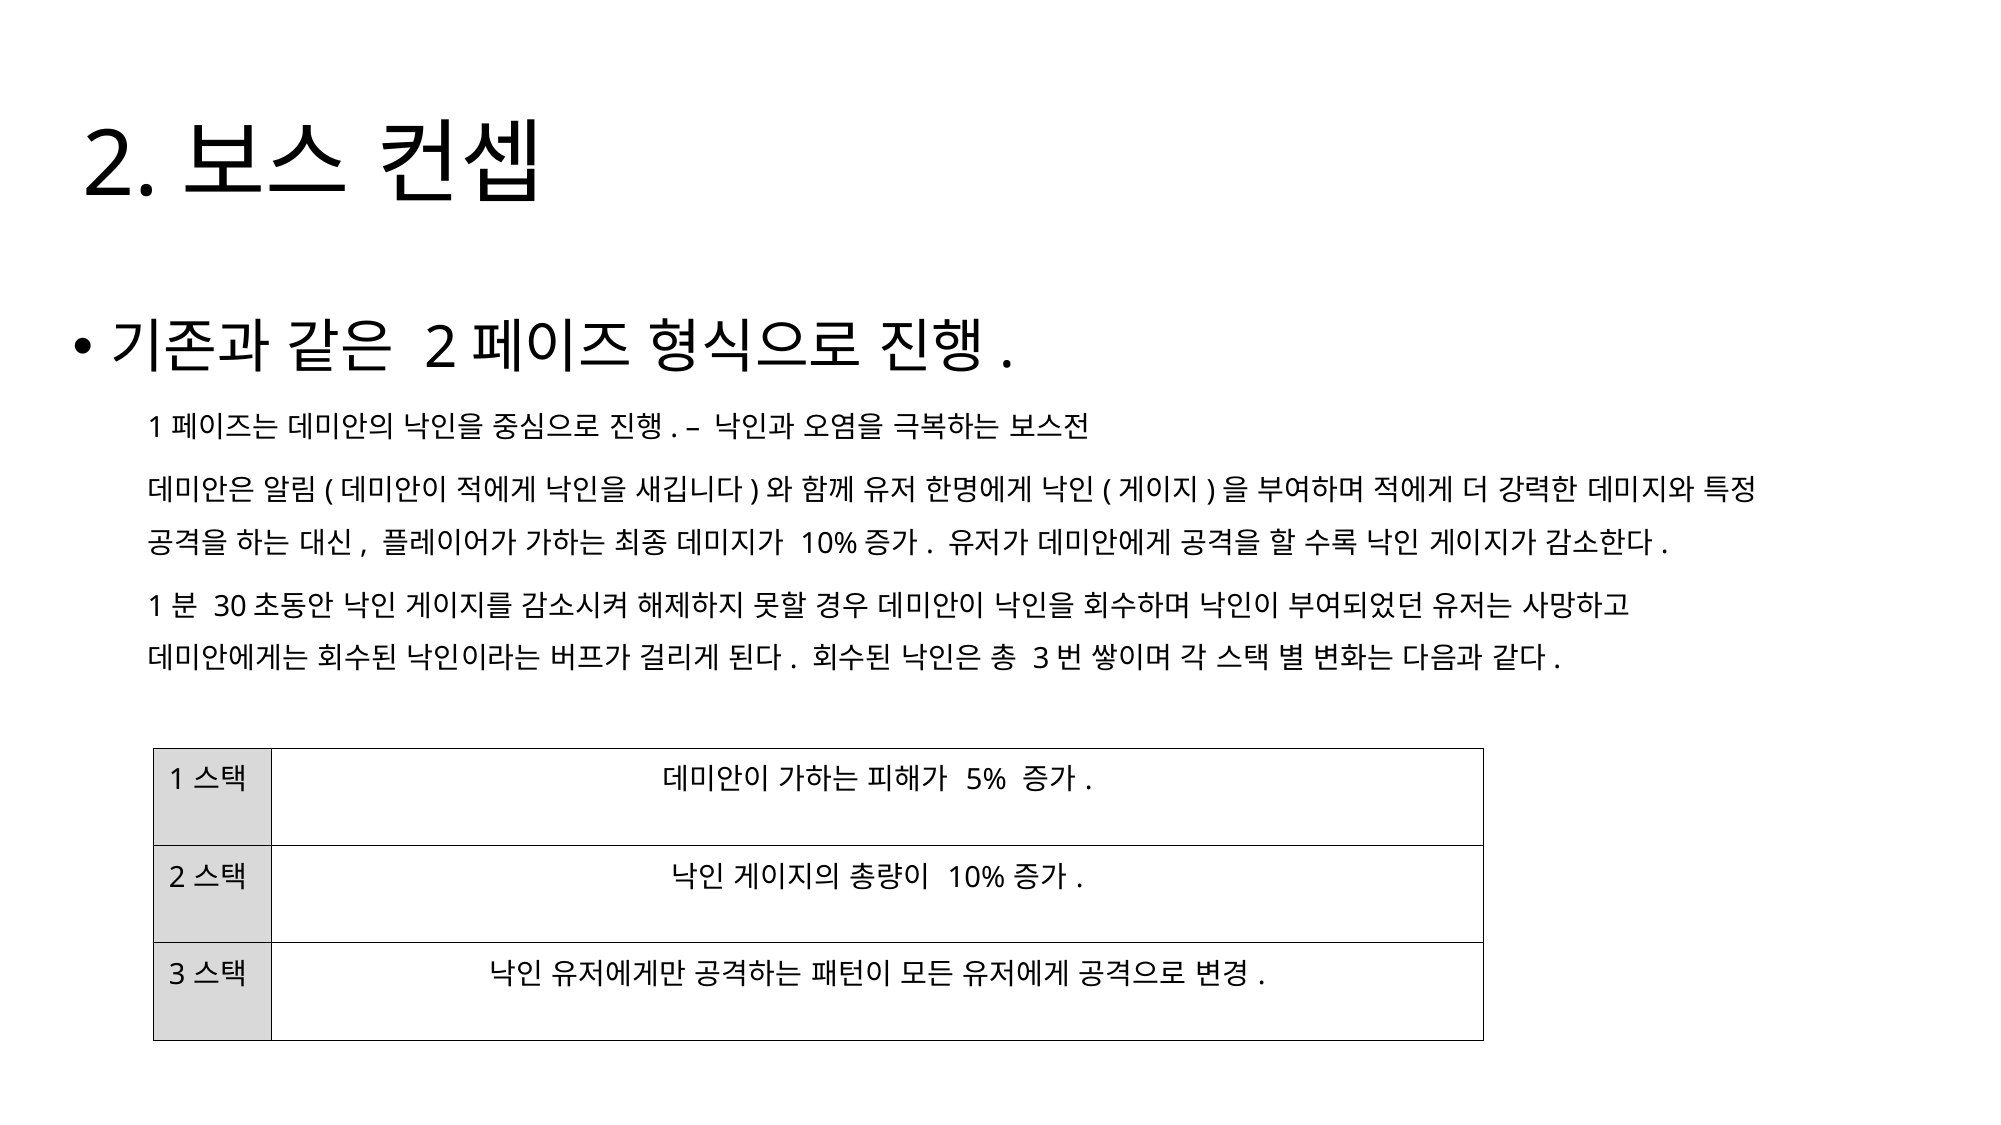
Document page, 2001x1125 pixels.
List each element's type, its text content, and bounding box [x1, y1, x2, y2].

table_cell 낙인 유저에게만 공격하는 패턴이 모든 유저에게 공격으로 변경. [272, 943, 1483, 1040]
table_cell 3스택 [154, 943, 271, 1040]
list 기존과 같은 2페이즈 형식으로 진행. 1페이즈는 데미안의 낙인을 중심으로 진행. – 낙인과 오염을 극복하는 보스전 데미안은 알림(데미안이 적에게 낙인을 새깁니다)와 함께 유저 한명에게 낙인(게이지)을 부여하며 적에게 더 강력한 데미지와 특정 공격을 하는 대신, 플레이어가 가하는 최종 데미지가 10%증가. 유저가 데미안에게 공격을 할 수록 낙인 게이지가 감소한다. 1분 30초동안 낙인 게이지를 감소시켜 해제하지 못할 경우 데미안이 낙인을 회수하며 낙인이 부여되었던 유저는 사망하고 데미안에게는 회수된 낙인이라는 버프가 걸리게 된다. 회수된 낙인은 총 3번 쌓이며 각 스택 별 변화는 다음과 같다. [57, 310, 1783, 1024]
table_header 데미안이 가하는 피해가 5% 증가. [272, 749, 1483, 845]
title 2.보스 컨셉 [67, 56, 1793, 275]
table_cell 2스택 [154, 846, 271, 942]
table_cell 낙인 게이지의 총량이 10%증가. [272, 846, 1483, 942]
table_header 1스택 [154, 749, 271, 845]
